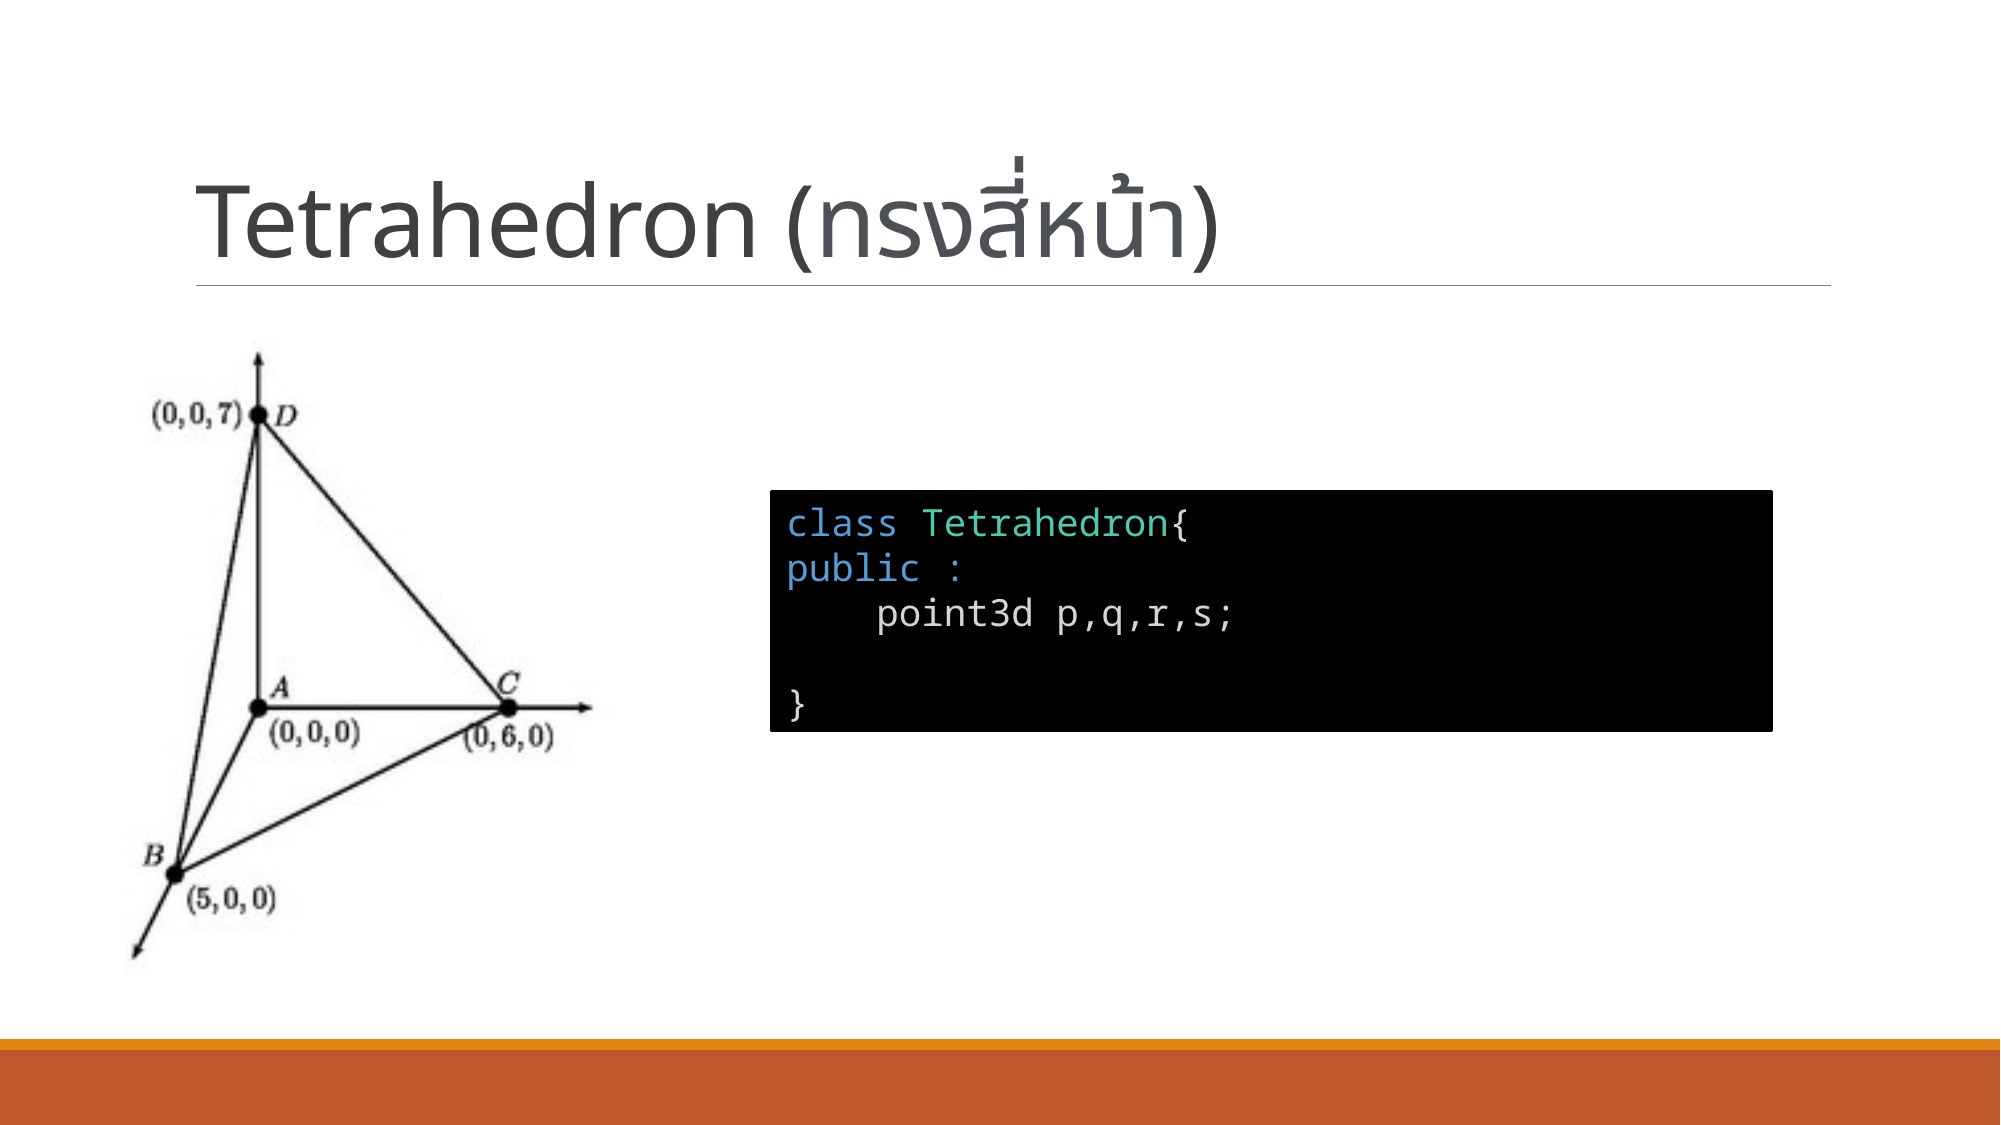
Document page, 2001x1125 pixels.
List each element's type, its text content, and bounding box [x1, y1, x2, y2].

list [0, 297, 695, 992]
text_box class Tetrahedron{ public : point3d p,q,r,s; } [770, 490, 1773, 732]
title Tetrahedron (ทรงสี่หน้า) [180, 47, 1830, 285]
